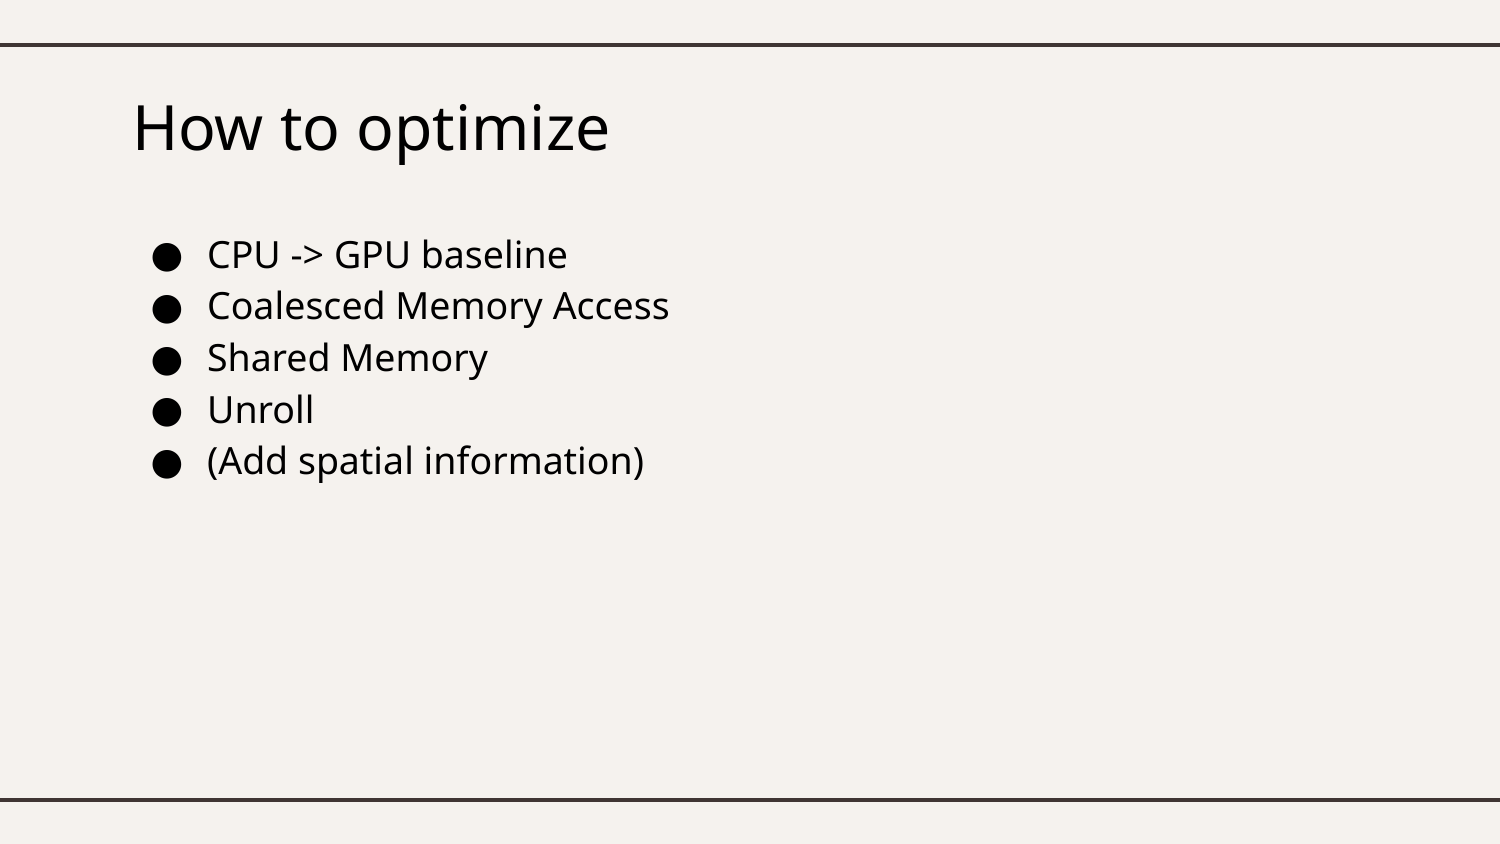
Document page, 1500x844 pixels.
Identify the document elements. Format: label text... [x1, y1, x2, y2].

title How to optimize [116, 72, 1383, 167]
list CPU -> GPU baseline Coalesced Memory Access Shared Memory Unroll (Add spatial information) [116, 208, 1383, 750]
